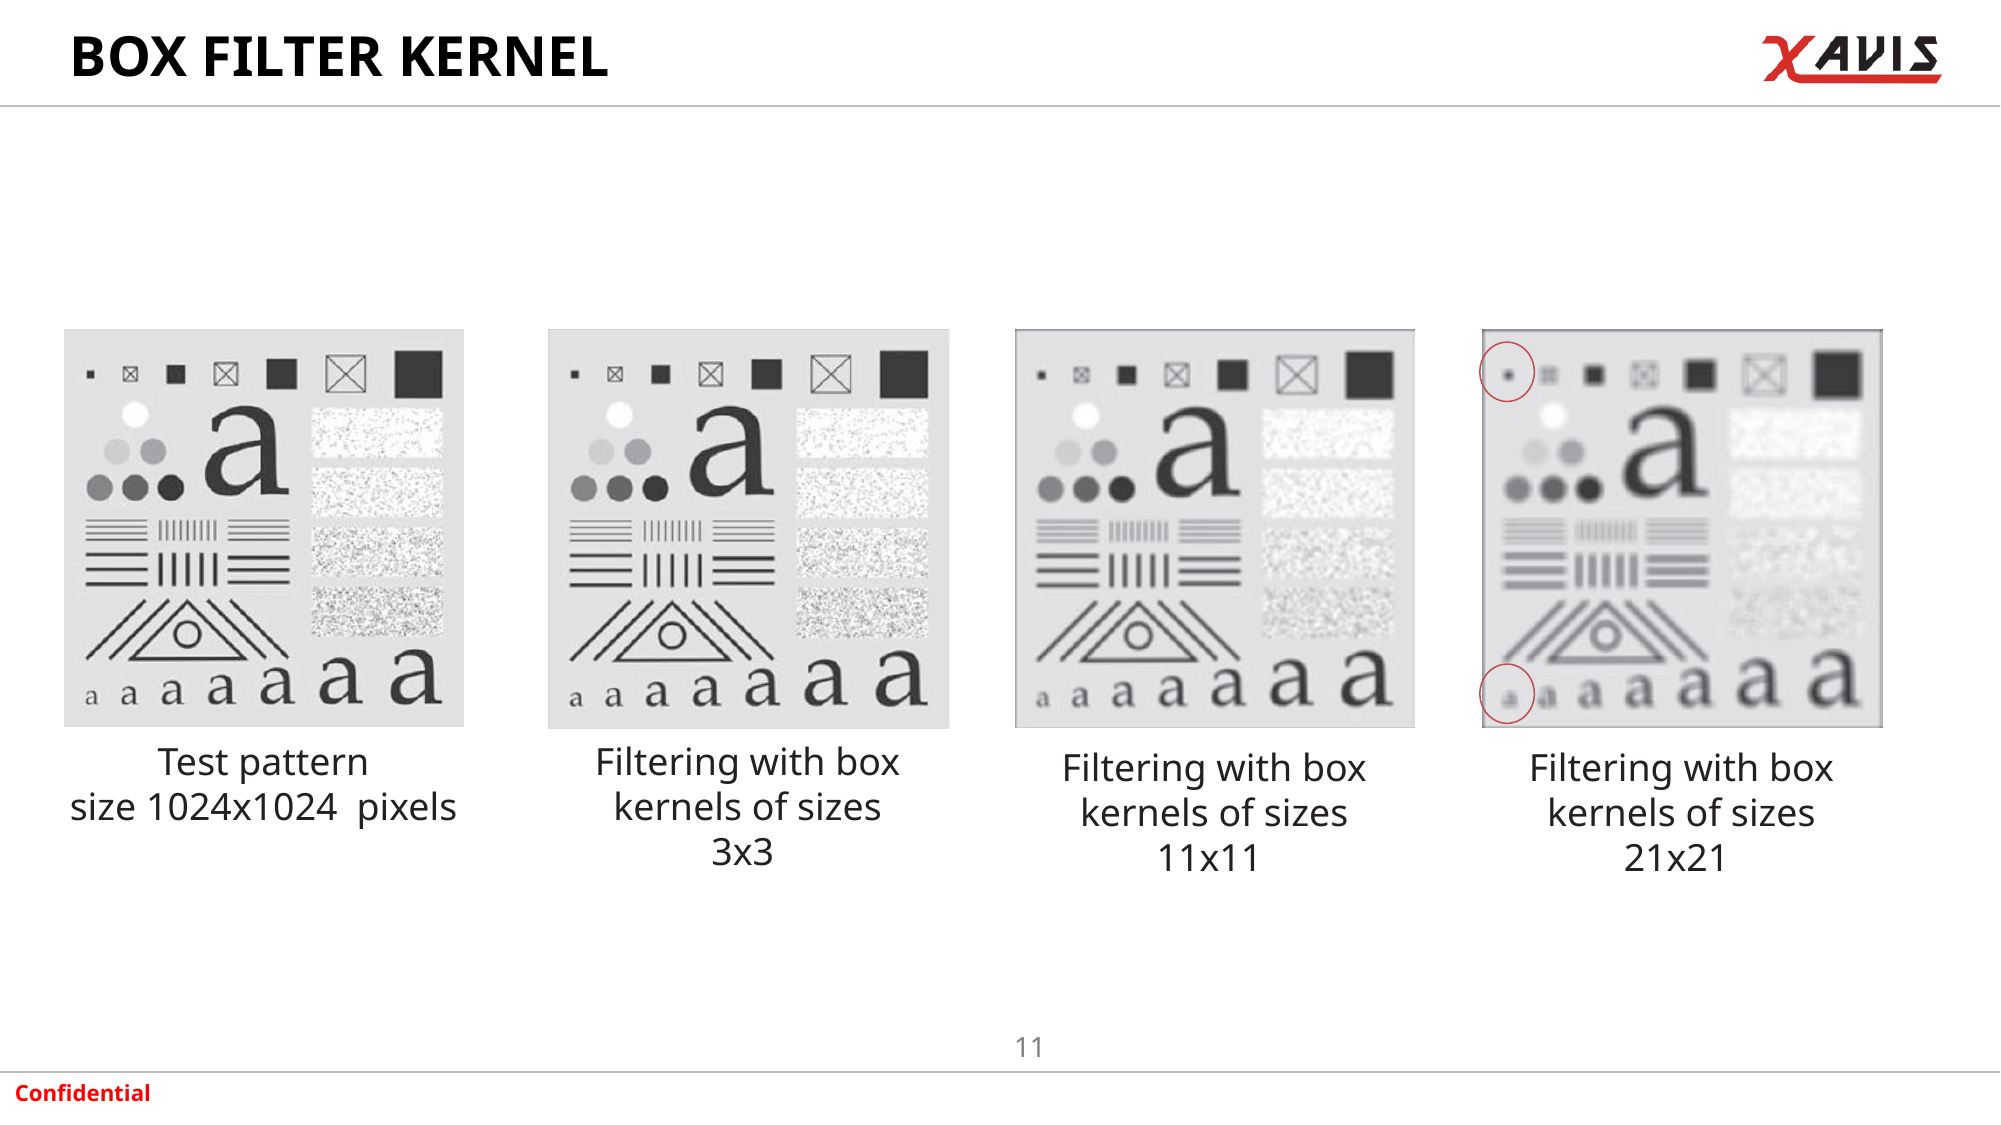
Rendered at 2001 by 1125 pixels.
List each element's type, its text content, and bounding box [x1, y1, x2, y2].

picture [546, 324, 950, 731]
text_box Filtering with box kernels of sizes 21x21 [1497, 739, 1866, 886]
picture [1756, 26, 1946, 89]
picture [1479, 324, 1885, 731]
picture [1011, 324, 1417, 731]
text_box Filtering with box kernels of sizes 11x11 [1030, 739, 1399, 886]
text_box Filtering with box kernels of sizes 3x3 [563, 739, 932, 881]
picture [60, 324, 467, 731]
text_box Test pattern size 1024x1024 pixels [0, 730, 562, 836]
title BOX FILTER KERNEL [55, 23, 1270, 85]
